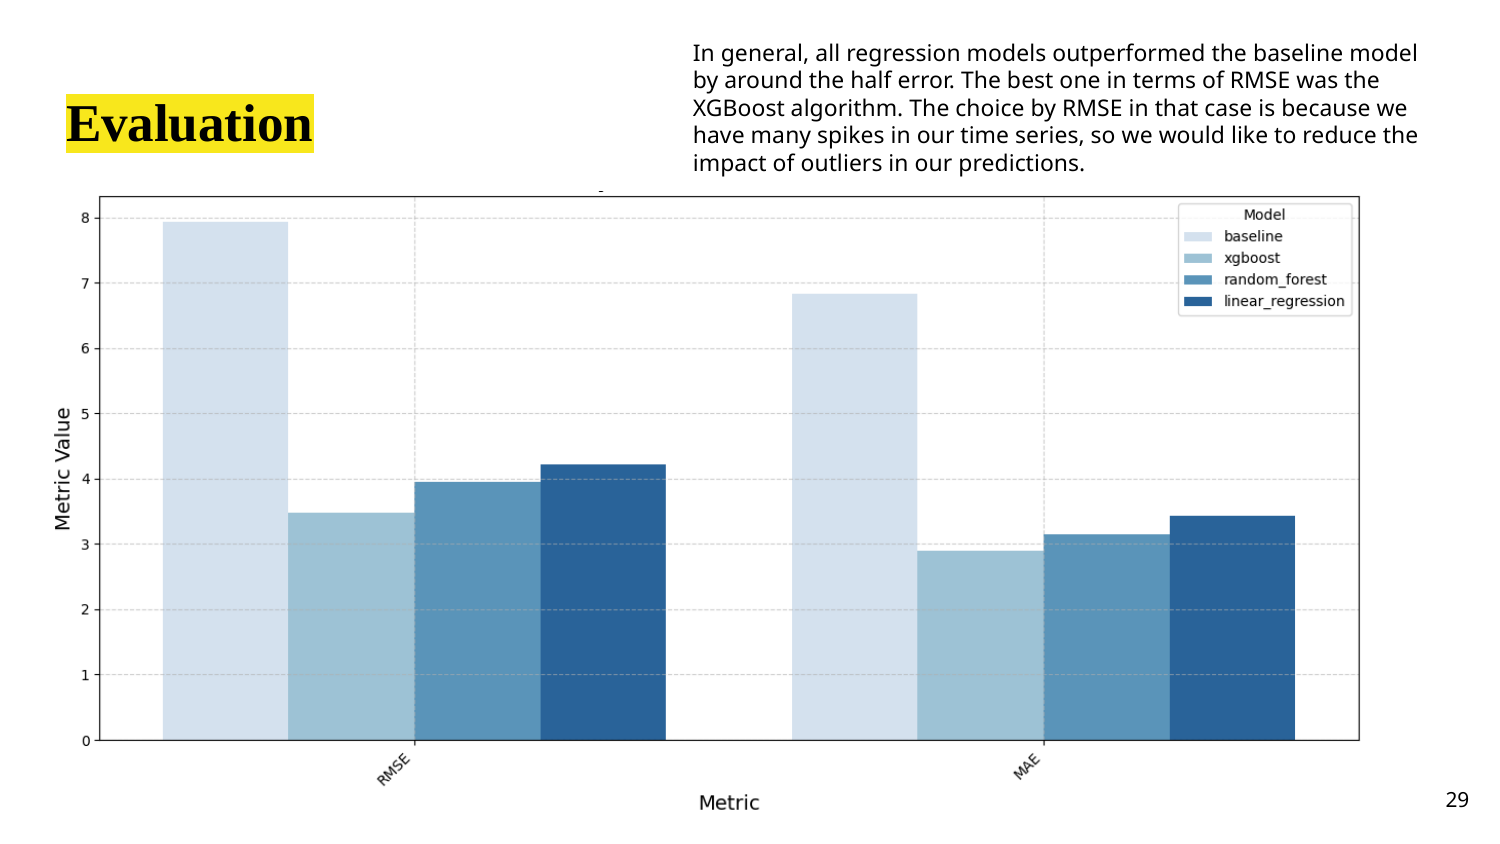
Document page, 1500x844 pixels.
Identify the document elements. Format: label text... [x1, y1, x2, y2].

picture [50, 191, 1371, 819]
text_box In general, all regression models outperformed the baseline model by around the half error. The best one in terms of RMSE was the XGBoost algorithm. The choice by RMSE in that case is because we have many spikes in our time series, so we would like to reduce the impact of outliers in our predictions. [677, 23, 1465, 179]
title Evaluation [51, 72, 677, 167]
slide_number 29 [1394, 769, 1484, 834]
